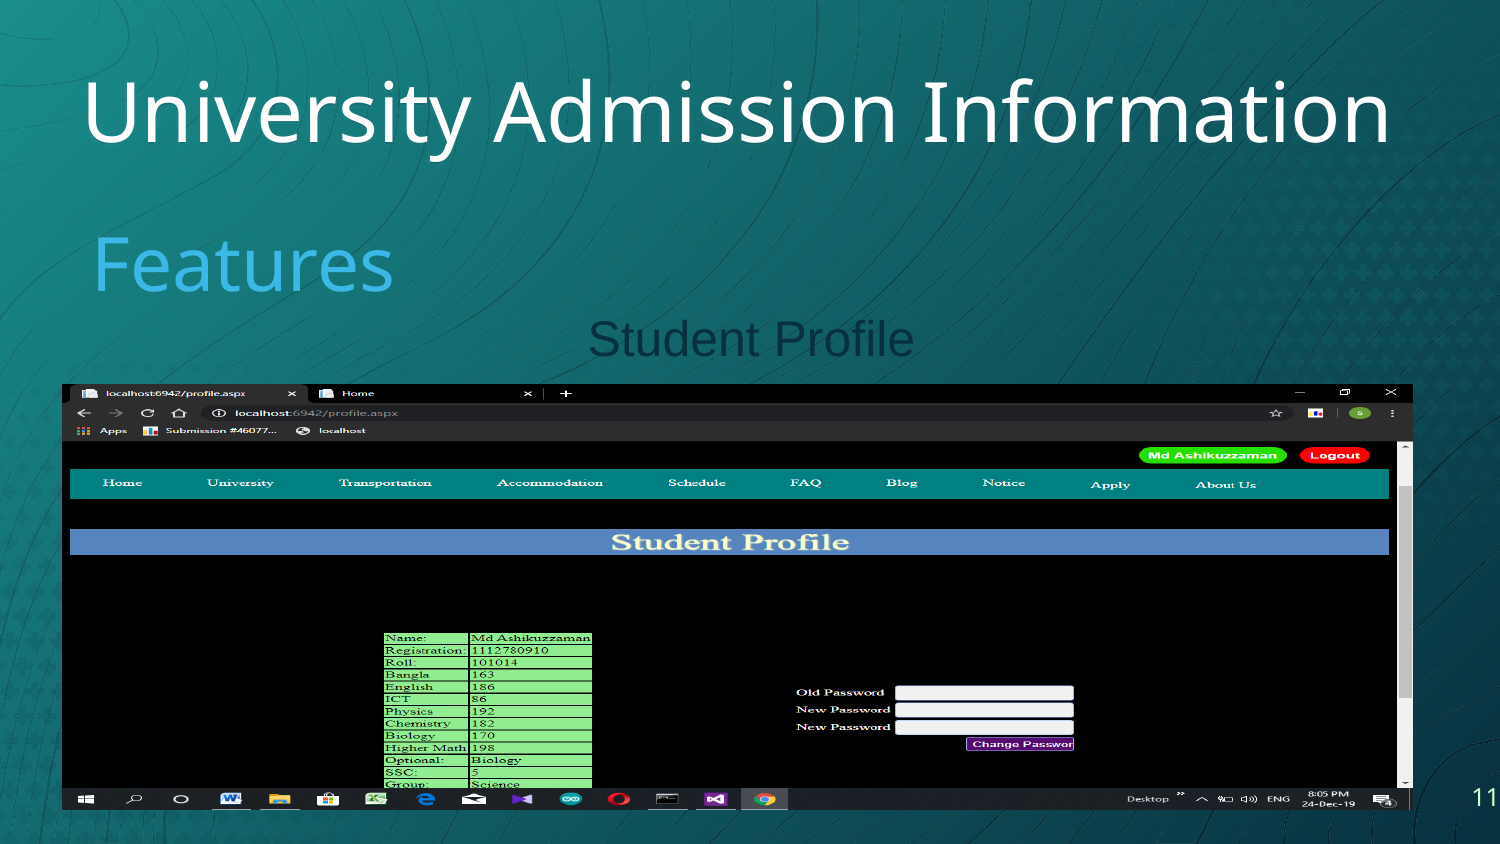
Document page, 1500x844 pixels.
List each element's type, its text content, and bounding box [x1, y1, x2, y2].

text_box Features Student Profile [76, 209, 1427, 706]
text_box University Admission Information [62, 21, 1413, 210]
slide_number 11 [1409, 766, 1500, 832]
picture [62, 384, 1413, 810]
